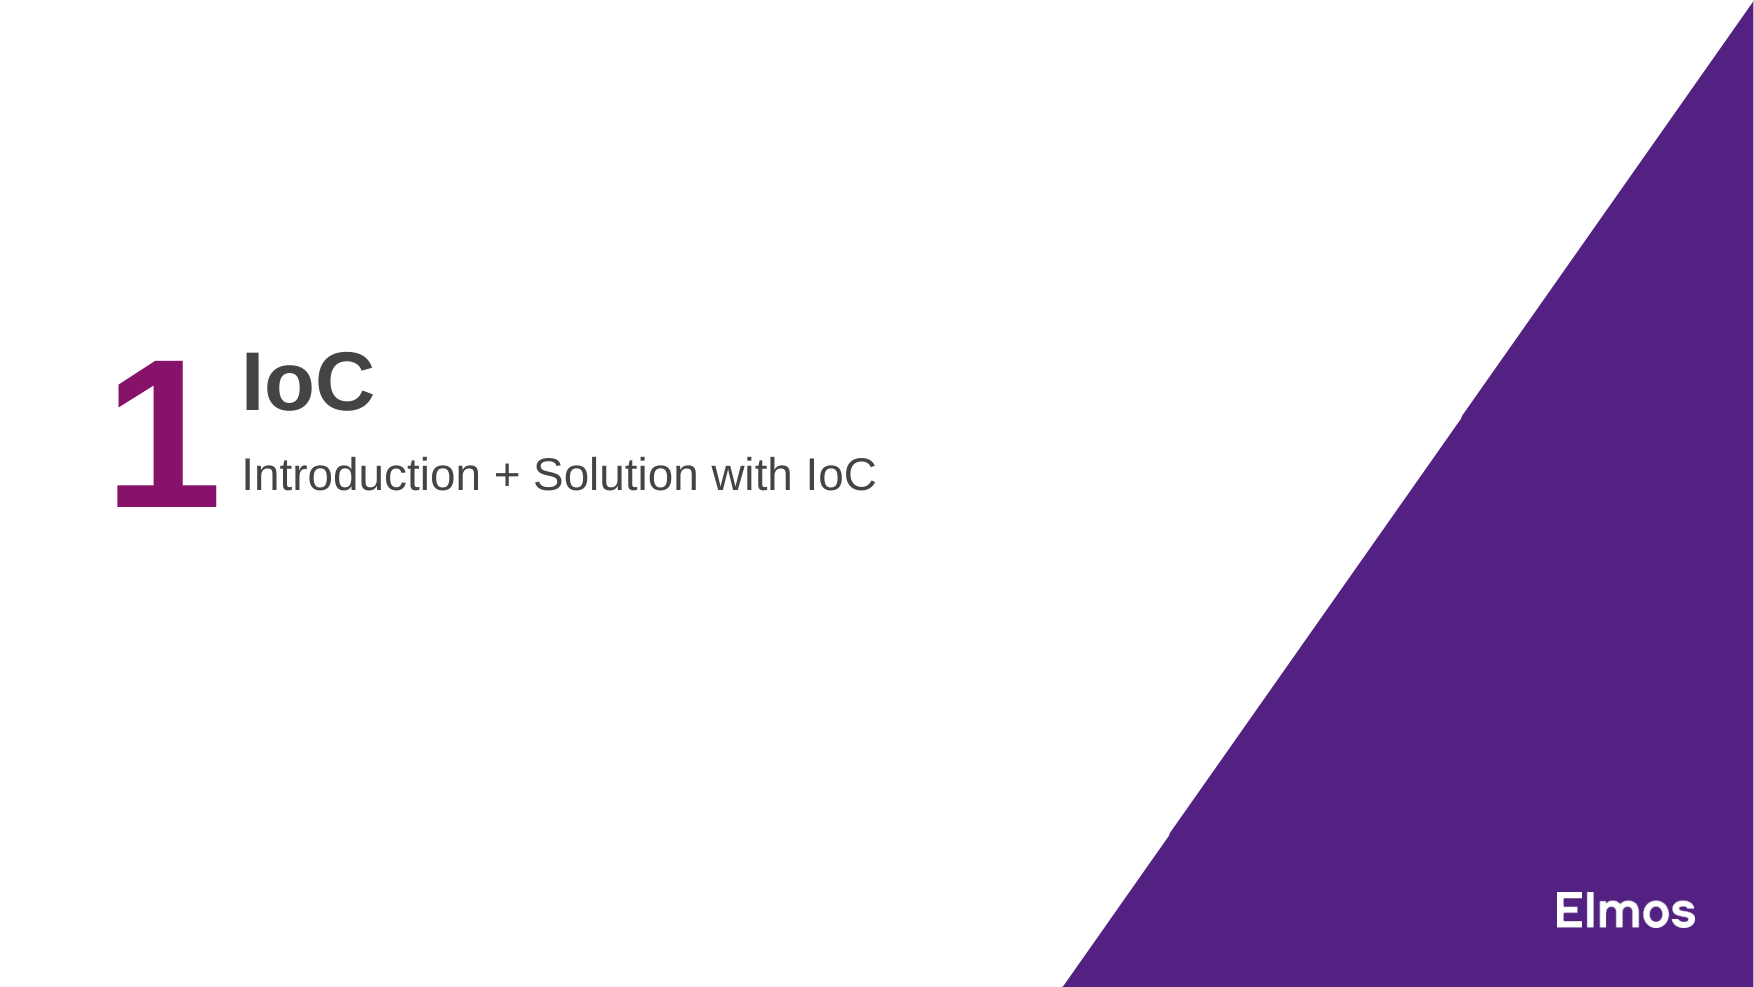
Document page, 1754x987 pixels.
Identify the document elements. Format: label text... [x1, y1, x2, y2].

title IoC [241, 334, 1242, 445]
list 1 [84, 340, 223, 550]
subtitle Introduction + Solution with IoC [241, 445, 1242, 611]
picture [0, 0, 1754, 987]
